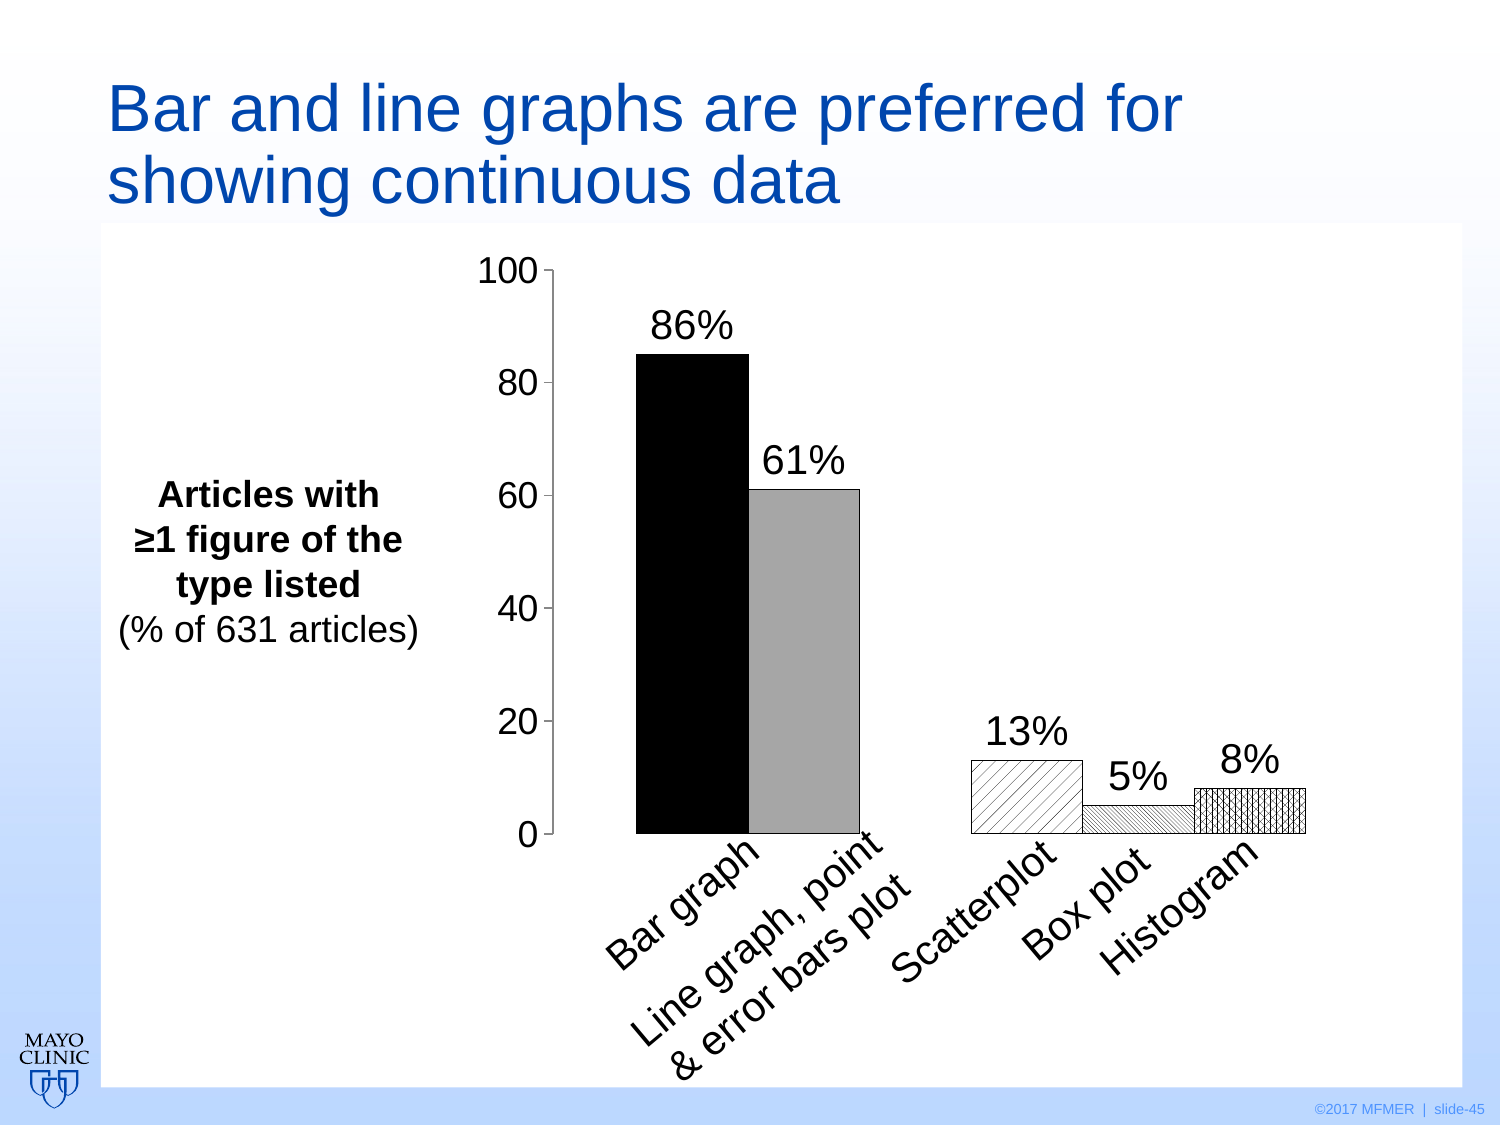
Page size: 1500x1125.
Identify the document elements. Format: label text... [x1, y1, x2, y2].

text_box Line graph, point & error bars plot [603, 875, 939, 1110]
title Bar and line graphs are preferred for showing continuous data [108, 0, 1392, 225]
text_box Bar graph [578, 875, 764, 995]
text_box Articles with ≥1 figure of the type listed (% of 631 articles) [102, 237, 435, 883]
picture [0, 0, 1500, 1125]
text_box Box plot [994, 875, 1161, 985]
text_box Histogram [1072, 875, 1263, 1001]
text_box Scatterplot [862, 875, 1064, 1009]
text_box [99, 222, 1464, 1089]
chart [306, 237, 1476, 867]
